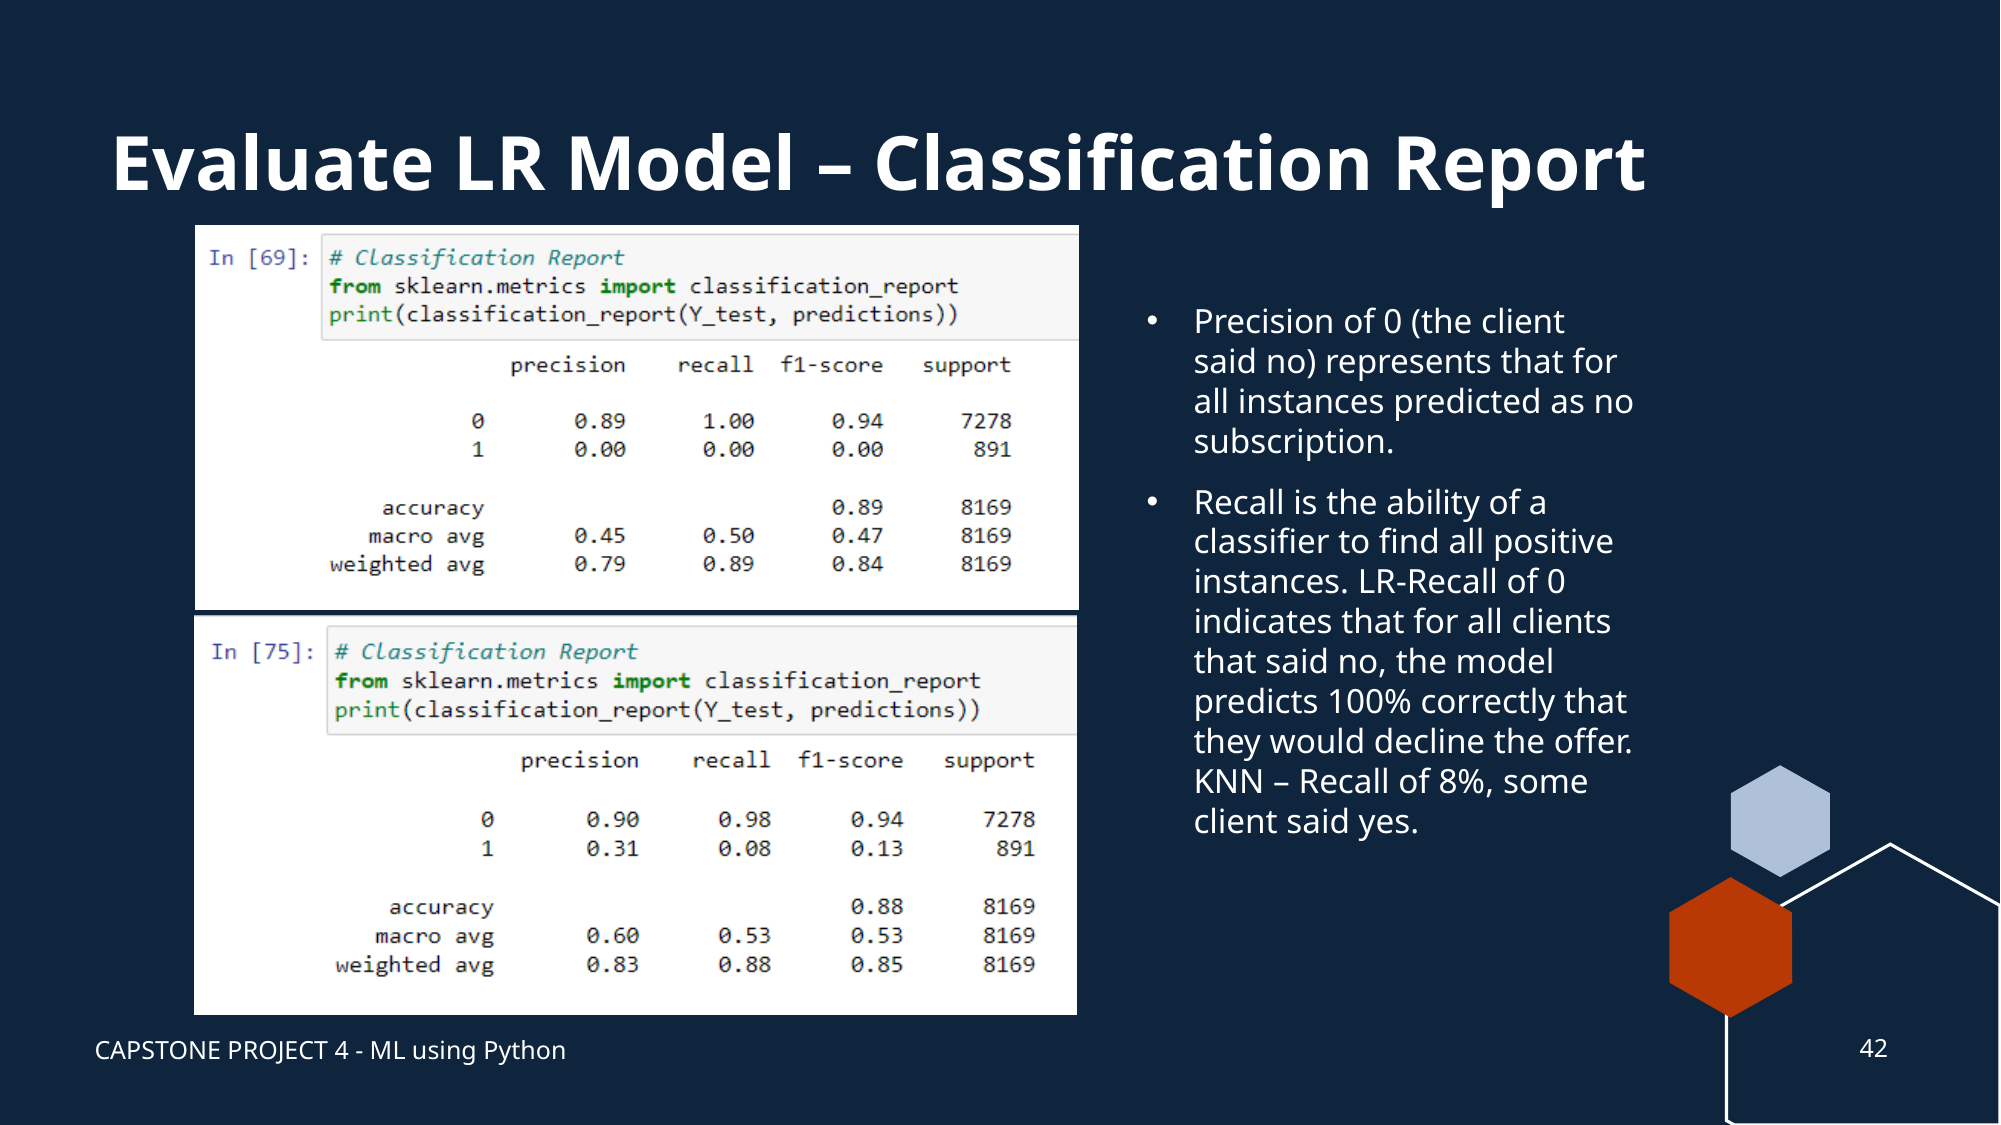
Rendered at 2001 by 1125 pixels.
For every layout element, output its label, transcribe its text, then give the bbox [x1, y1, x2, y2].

text_box 42 [1836, 1019, 1912, 1080]
title Evaluate LR Model – Classification Report [95, 118, 1882, 352]
picture [195, 225, 1079, 611]
text_box Precision of 0 (the client said no) represents that for all instances predicted as no subscription. Recall is the ability of a classifier to find all positive instances. LR-Recall of 0 indicates that for all clients that said no, the model predicts 100% correctly that they would decline the offer. KNN – Recall of 8%, some client said yes. [1131, 292, 1651, 561]
footer CAPSTONE PROJECT 4 - ML using Python [79, 1020, 755, 1080]
picture [194, 615, 1077, 1015]
